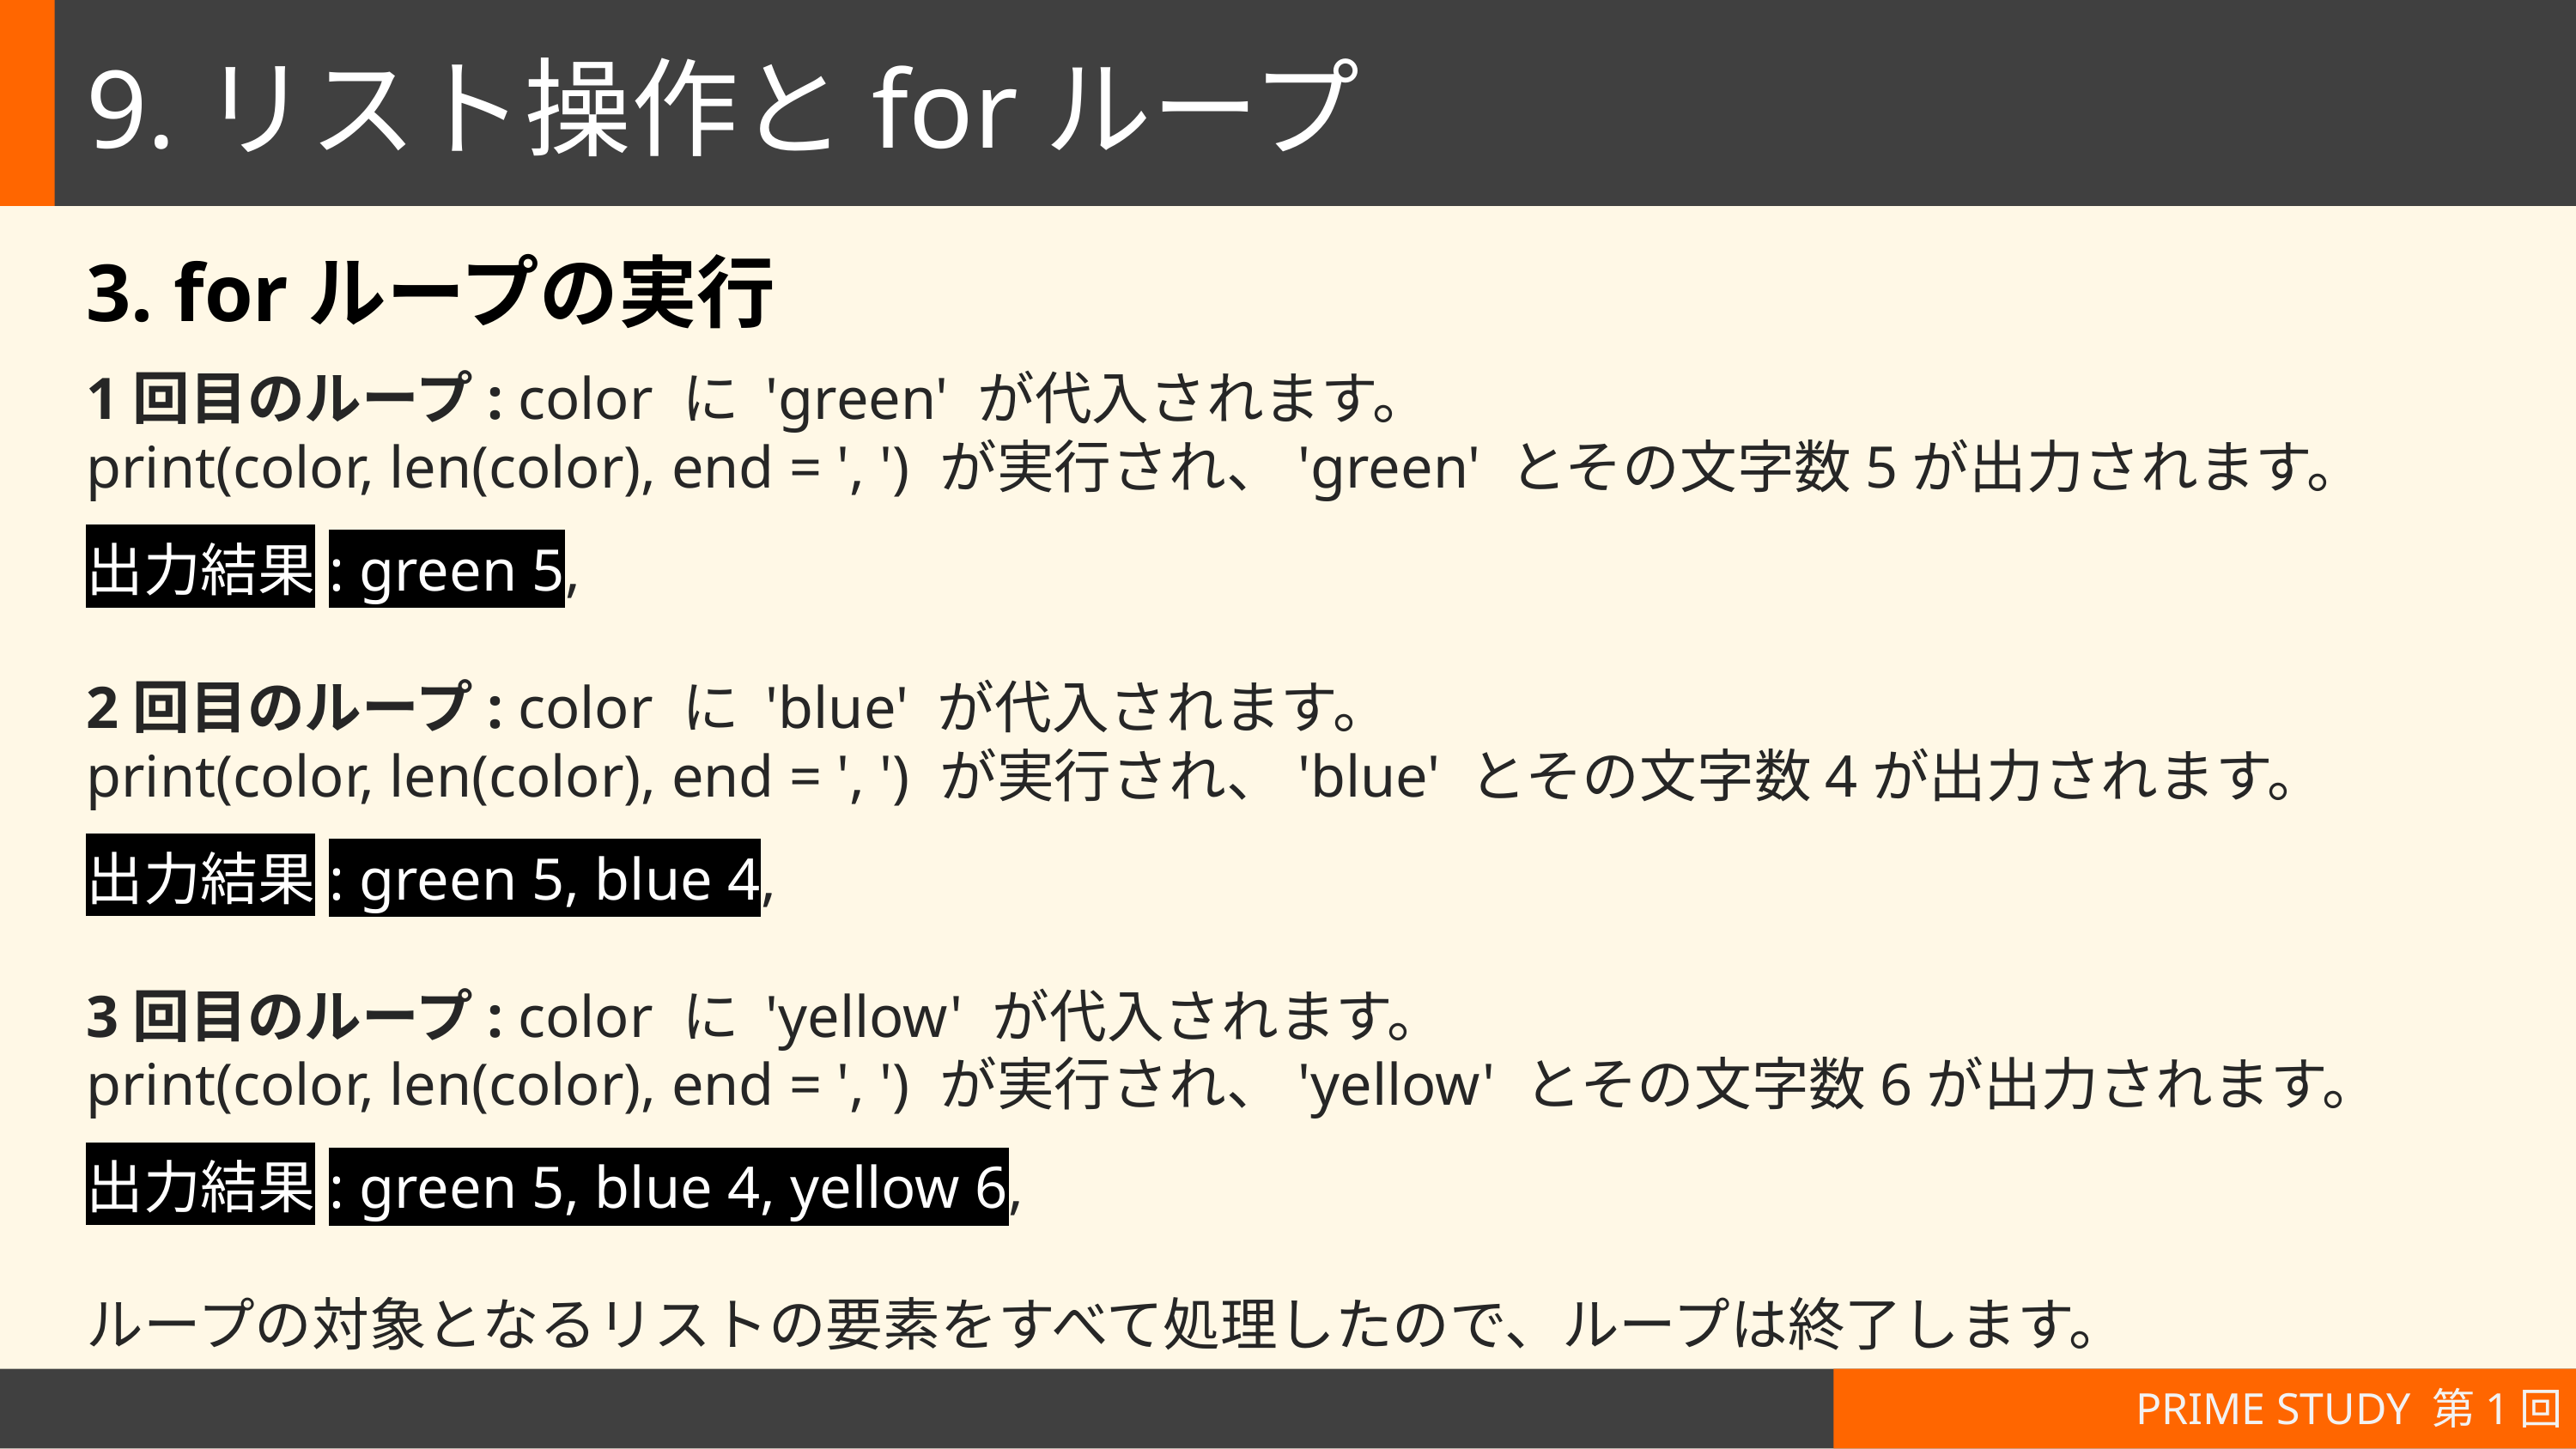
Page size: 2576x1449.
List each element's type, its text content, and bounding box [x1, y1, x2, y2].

text_box 1回目のループ: color に 'green' が代入されます。 print(color, len(color), end = ', ') が実行され、'green' とその文字数5が出力されます。 出力結果: green 5, 2回目のループ: color に 'blue' が代入されます。 print(color, len(color), end = ', ') が実行され、'blue' とその文字数4が出力されます。 出力結果: green 5, blue 4, 3回目のループ: color に 'yellow' が代入されます。 print(color, len(color), end = ', ') が実行され、'yellow' とその文字数6が出力されます。 出力結果: green 5, blue 4, yellow 6, ループの対象となるリストの要素をすべて処理したので、ループは終了します。 [73, 355, 2519, 1364]
footer PRIME STUDY 第1回 [1706, 1368, 2576, 1446]
title 9.リスト操作とforループ [73, 49, 2560, 158]
text_box 3. forループの実行 [73, 247, 1234, 355]
